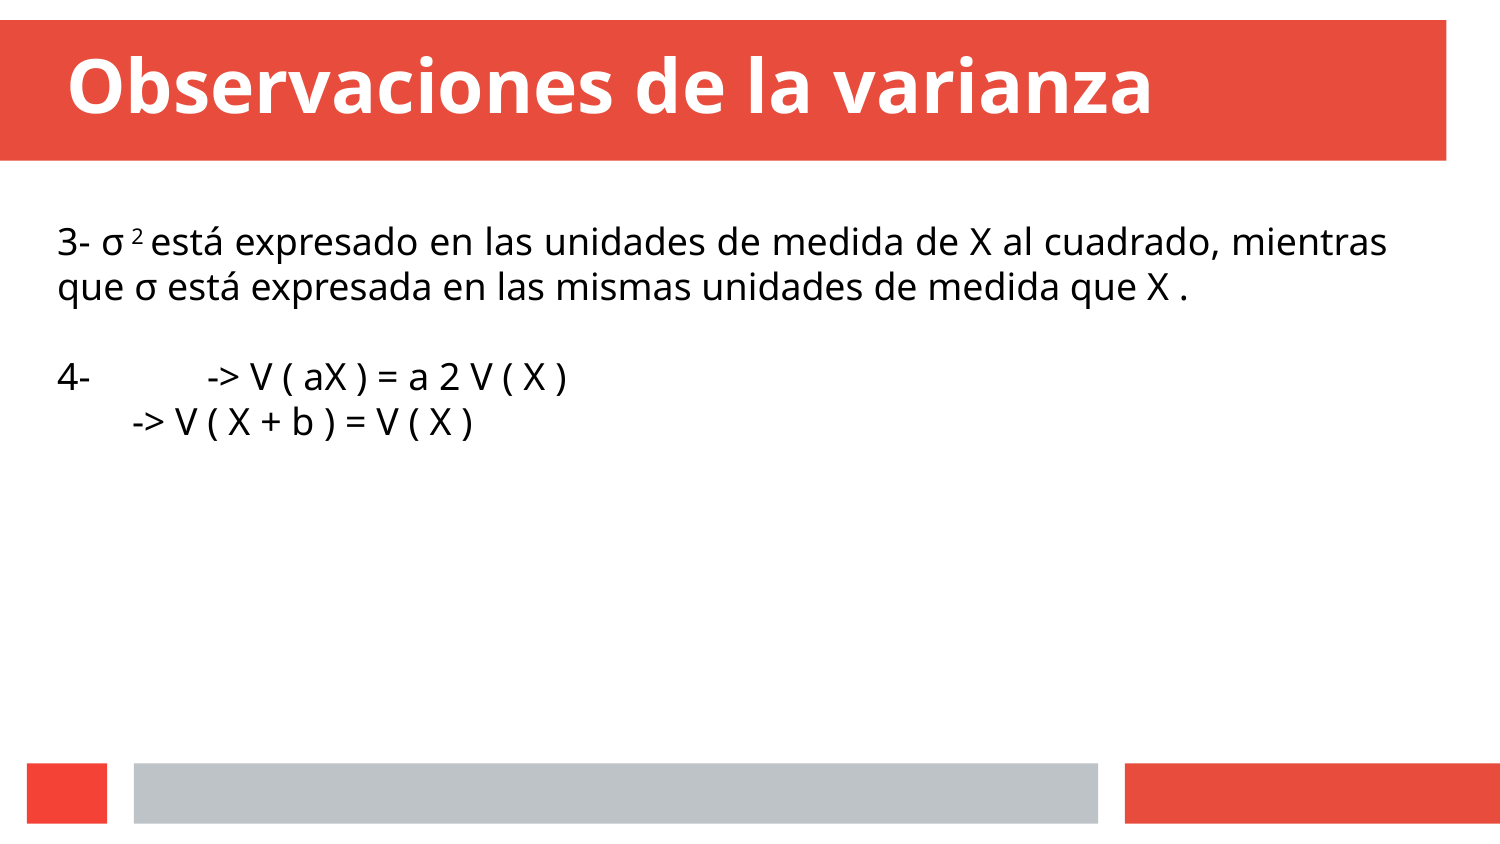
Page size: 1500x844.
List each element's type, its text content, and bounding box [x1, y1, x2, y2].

list 3- σ 2 está expresado en las unidades de medida de X al cuadrado, mientras que σ está expresada en las mismas unidades de medida que X . 4- -> V ( aX ) = a 2 V ( X ) -> V ( X + b ) = V ( X ) [44, 160, 1402, 683]
title Observaciones de la varianza [53, 40, 1447, 141]
